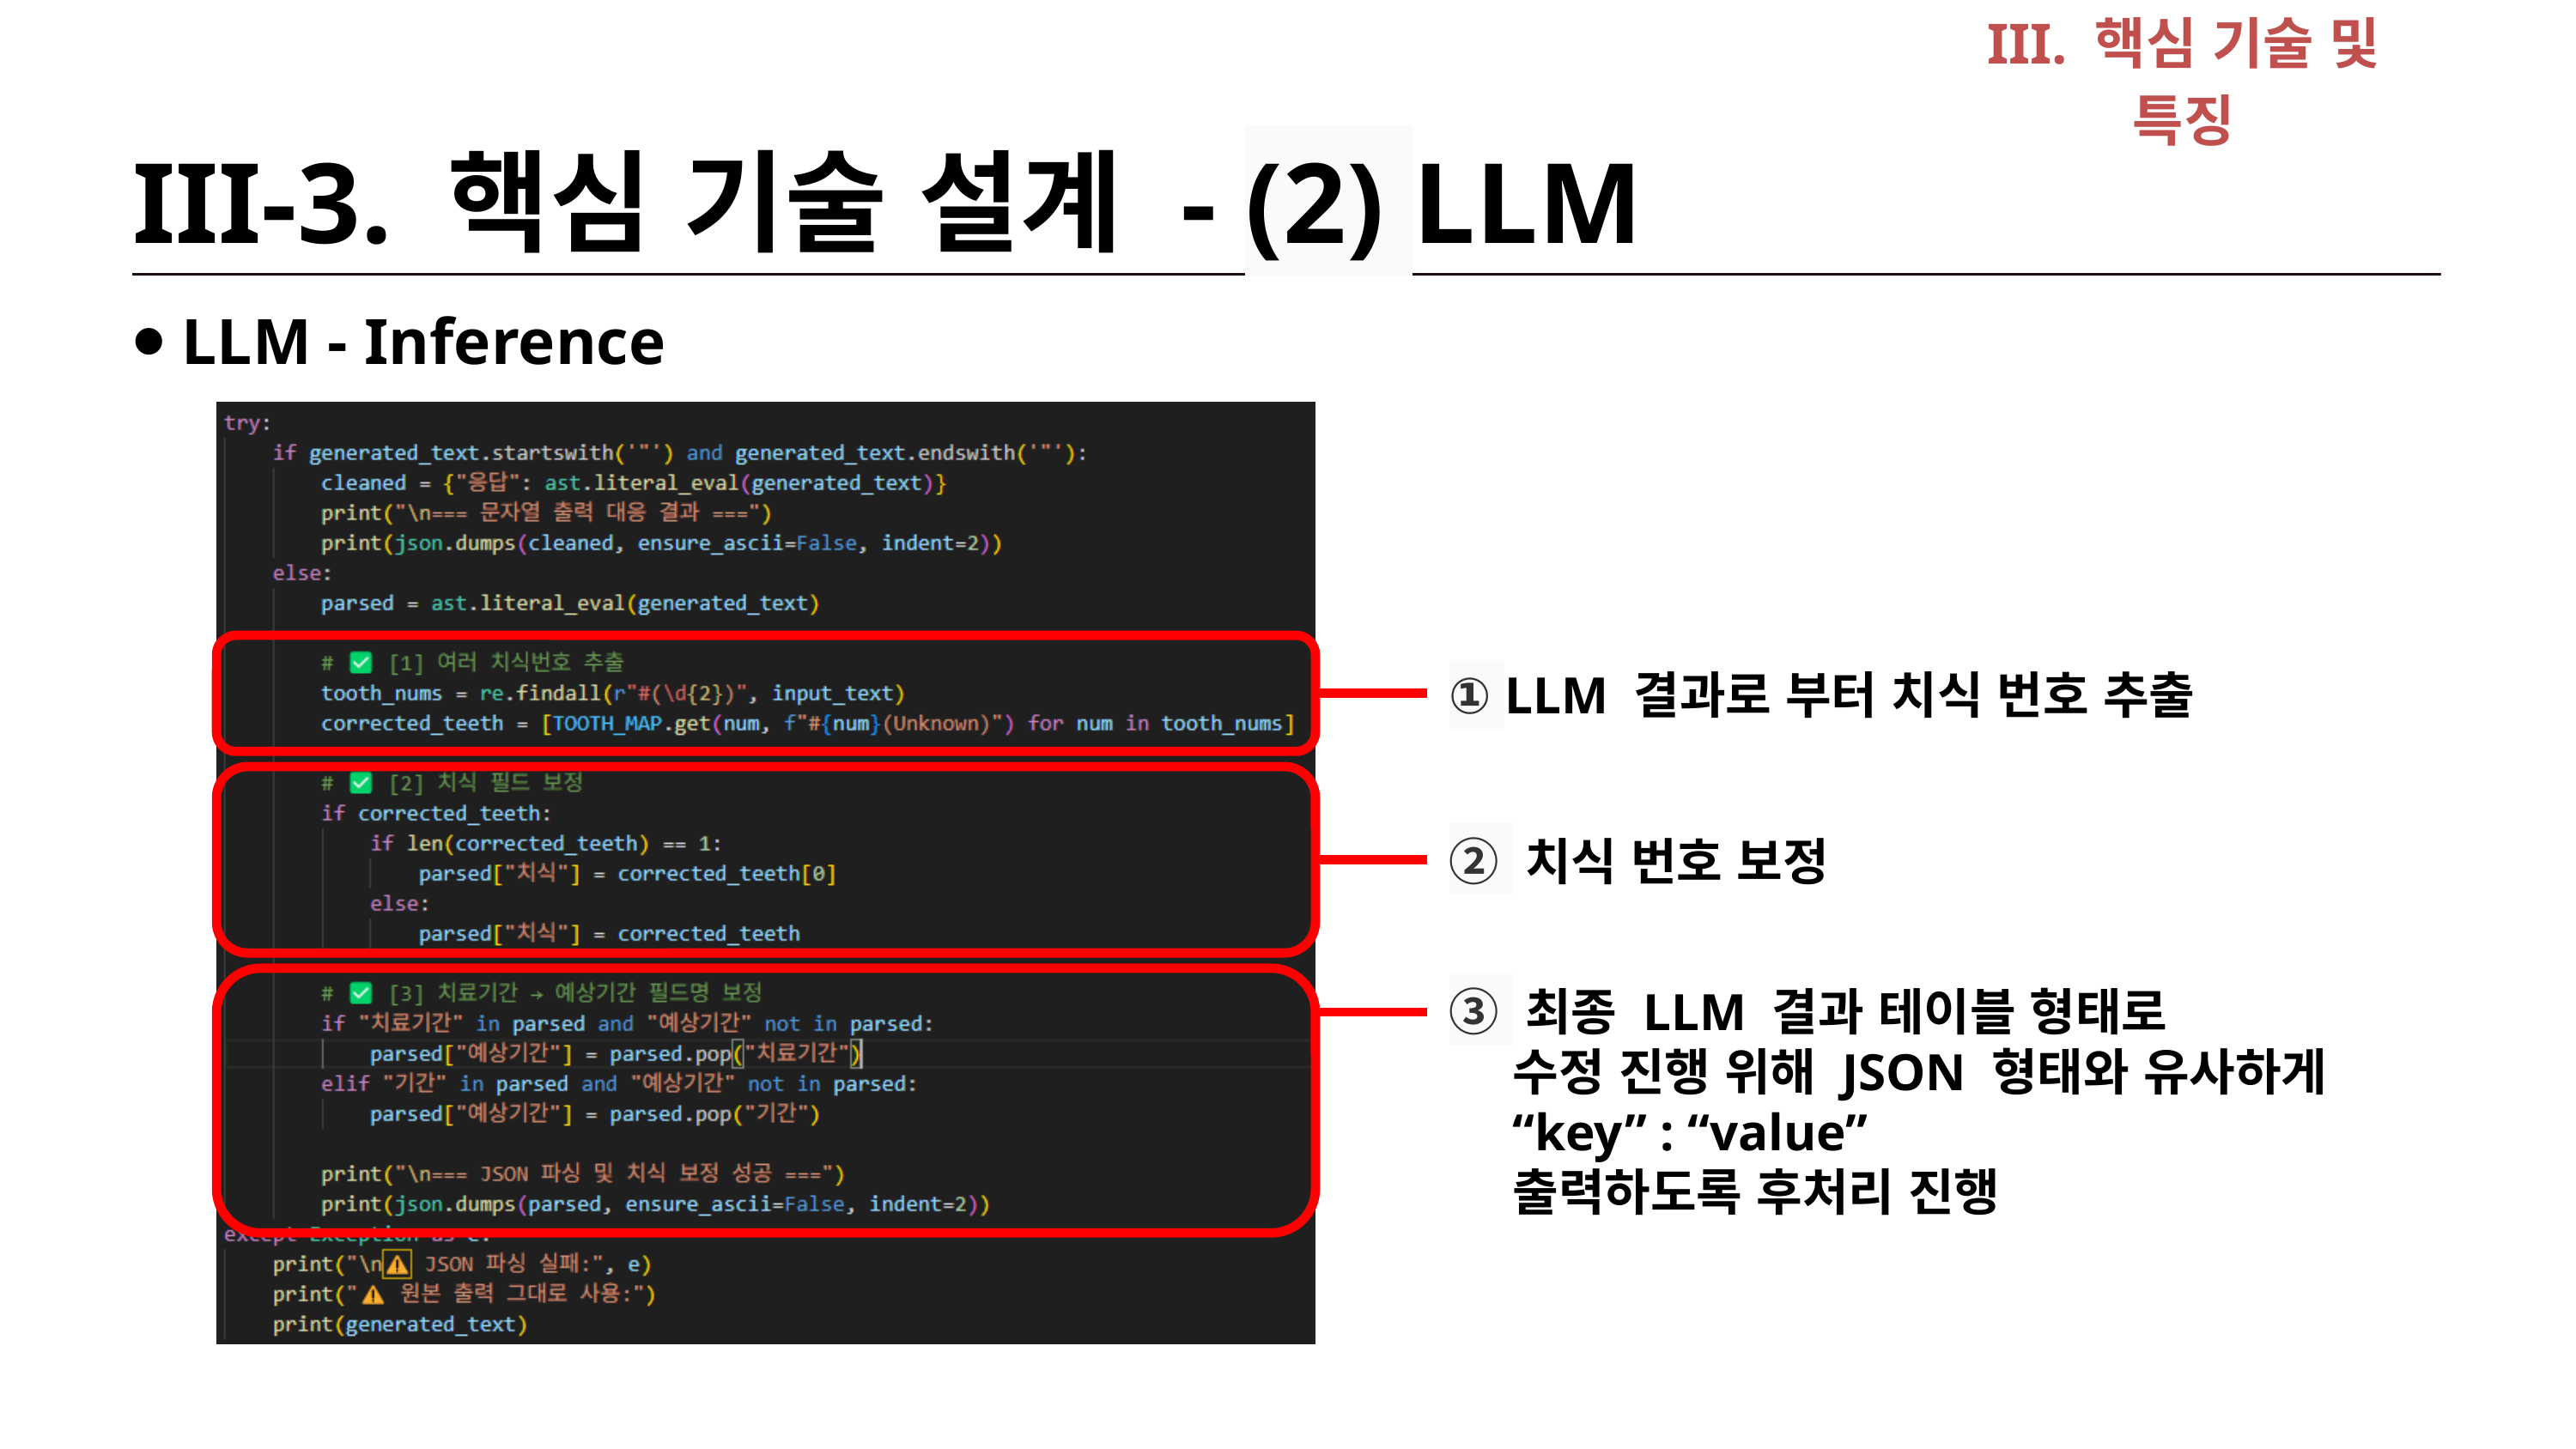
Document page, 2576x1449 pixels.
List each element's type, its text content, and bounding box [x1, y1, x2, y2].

picture [131, 271, 2442, 276]
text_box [216, 401, 2415, 1344]
text_box III. 핵심 기술 및 특징 [1931, 35, 2437, 115]
text_box III-3. 핵심 기술 설계 - (2) LLM [132, 111, 1955, 267]
text_box ⦁ LLM - Inference [132, 284, 688, 357]
